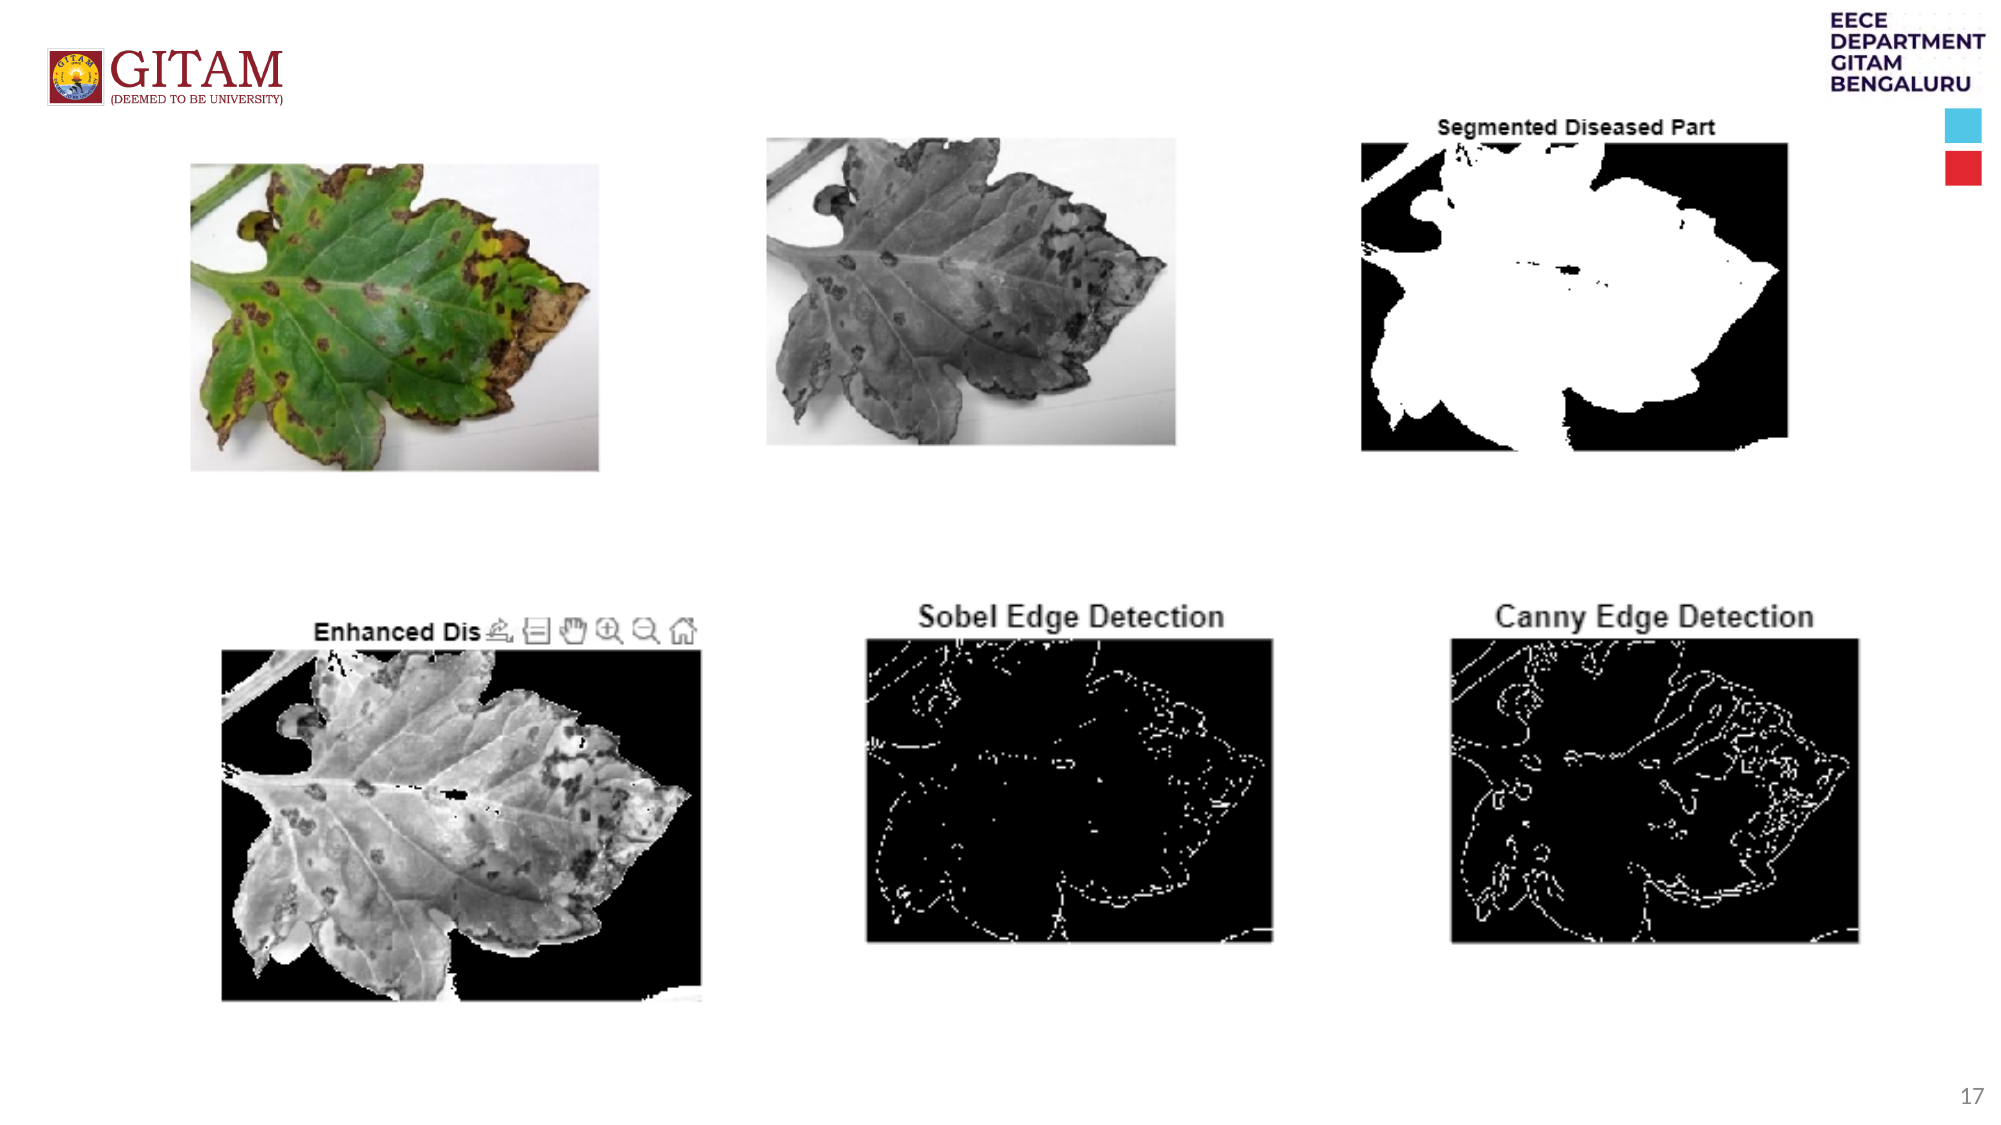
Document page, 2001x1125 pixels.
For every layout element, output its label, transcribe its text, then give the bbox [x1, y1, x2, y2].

picture [43, 42, 290, 112]
picture [1824, 1, 2000, 101]
picture [90, 562, 1886, 1107]
slide_number 17 [1550, 1065, 2000, 1125]
picture [78, 102, 1907, 563]
